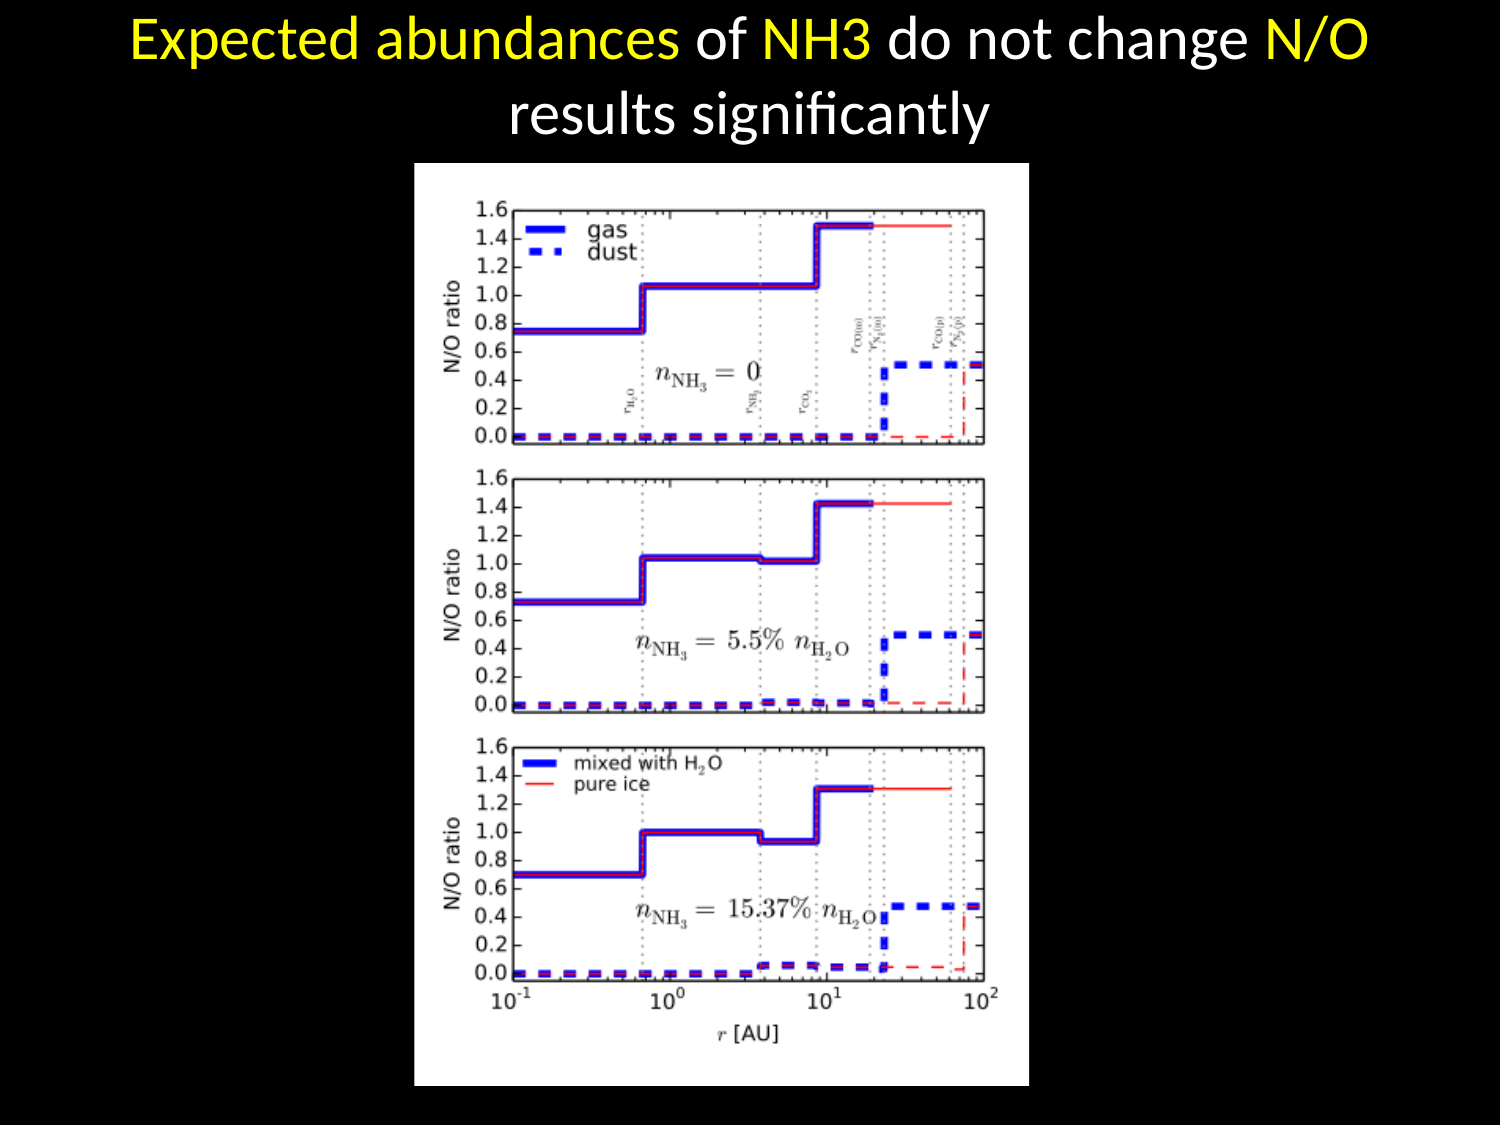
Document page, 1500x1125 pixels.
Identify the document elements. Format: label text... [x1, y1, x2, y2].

title Expected abundances of NH3 do not change N/O results significantly [75, 0, 1425, 166]
picture [414, 162, 1030, 1086]
